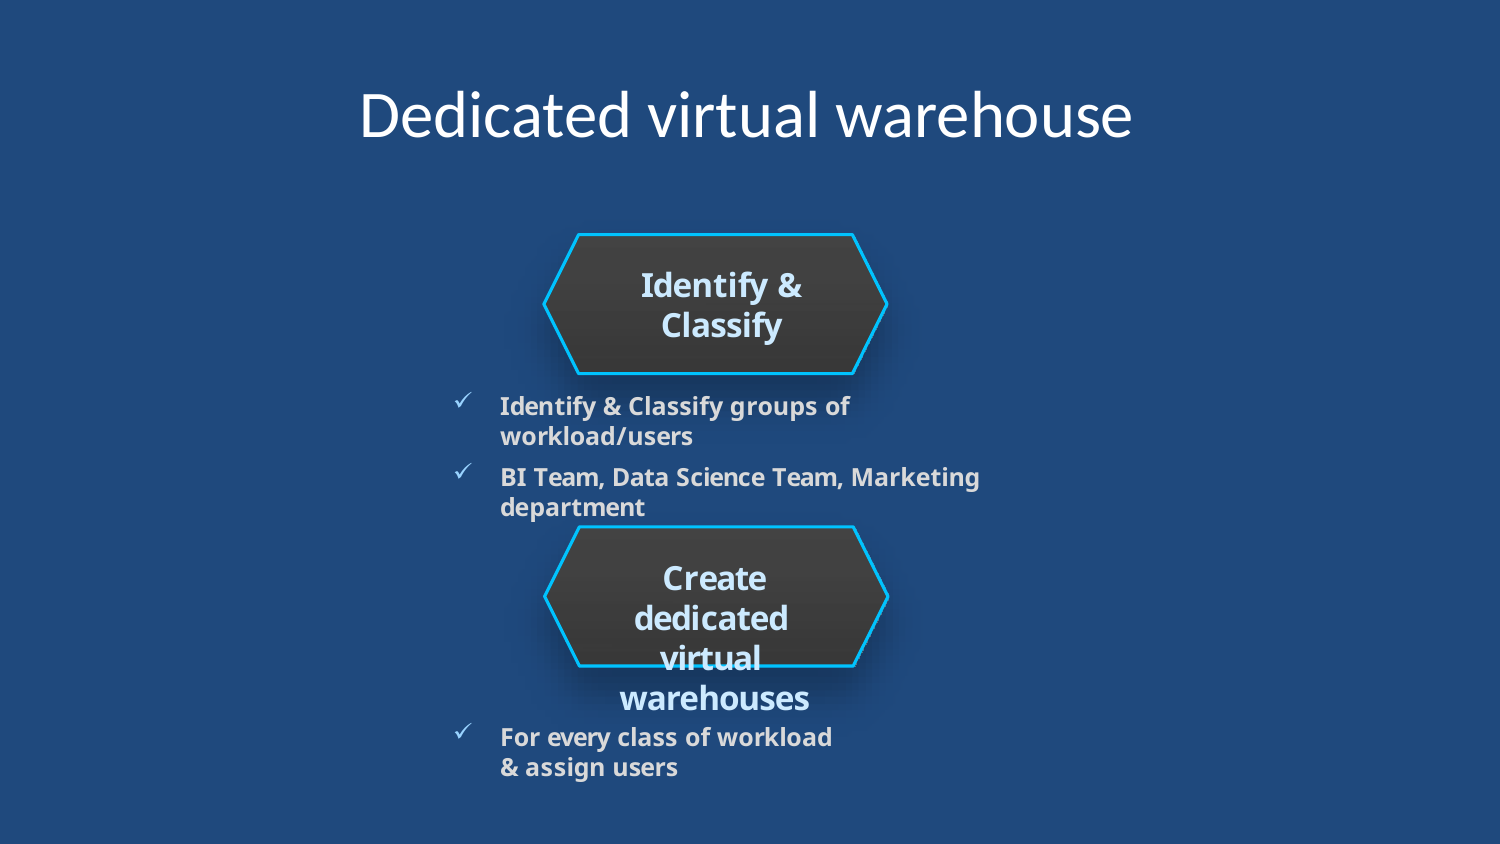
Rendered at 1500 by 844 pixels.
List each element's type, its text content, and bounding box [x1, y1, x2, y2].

text_box Create dedicated virtual warehouses For every class of workload & assign users [450, 555, 961, 782]
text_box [489, 208, 938, 452]
title Dedicated virtual warehouse [357, 68, 1143, 212]
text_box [490, 501, 939, 745]
text_box Identify & Classify Identify & Classify groups of workload/users BI Team, Data Science Team, Marketing department [450, 262, 1061, 522]
